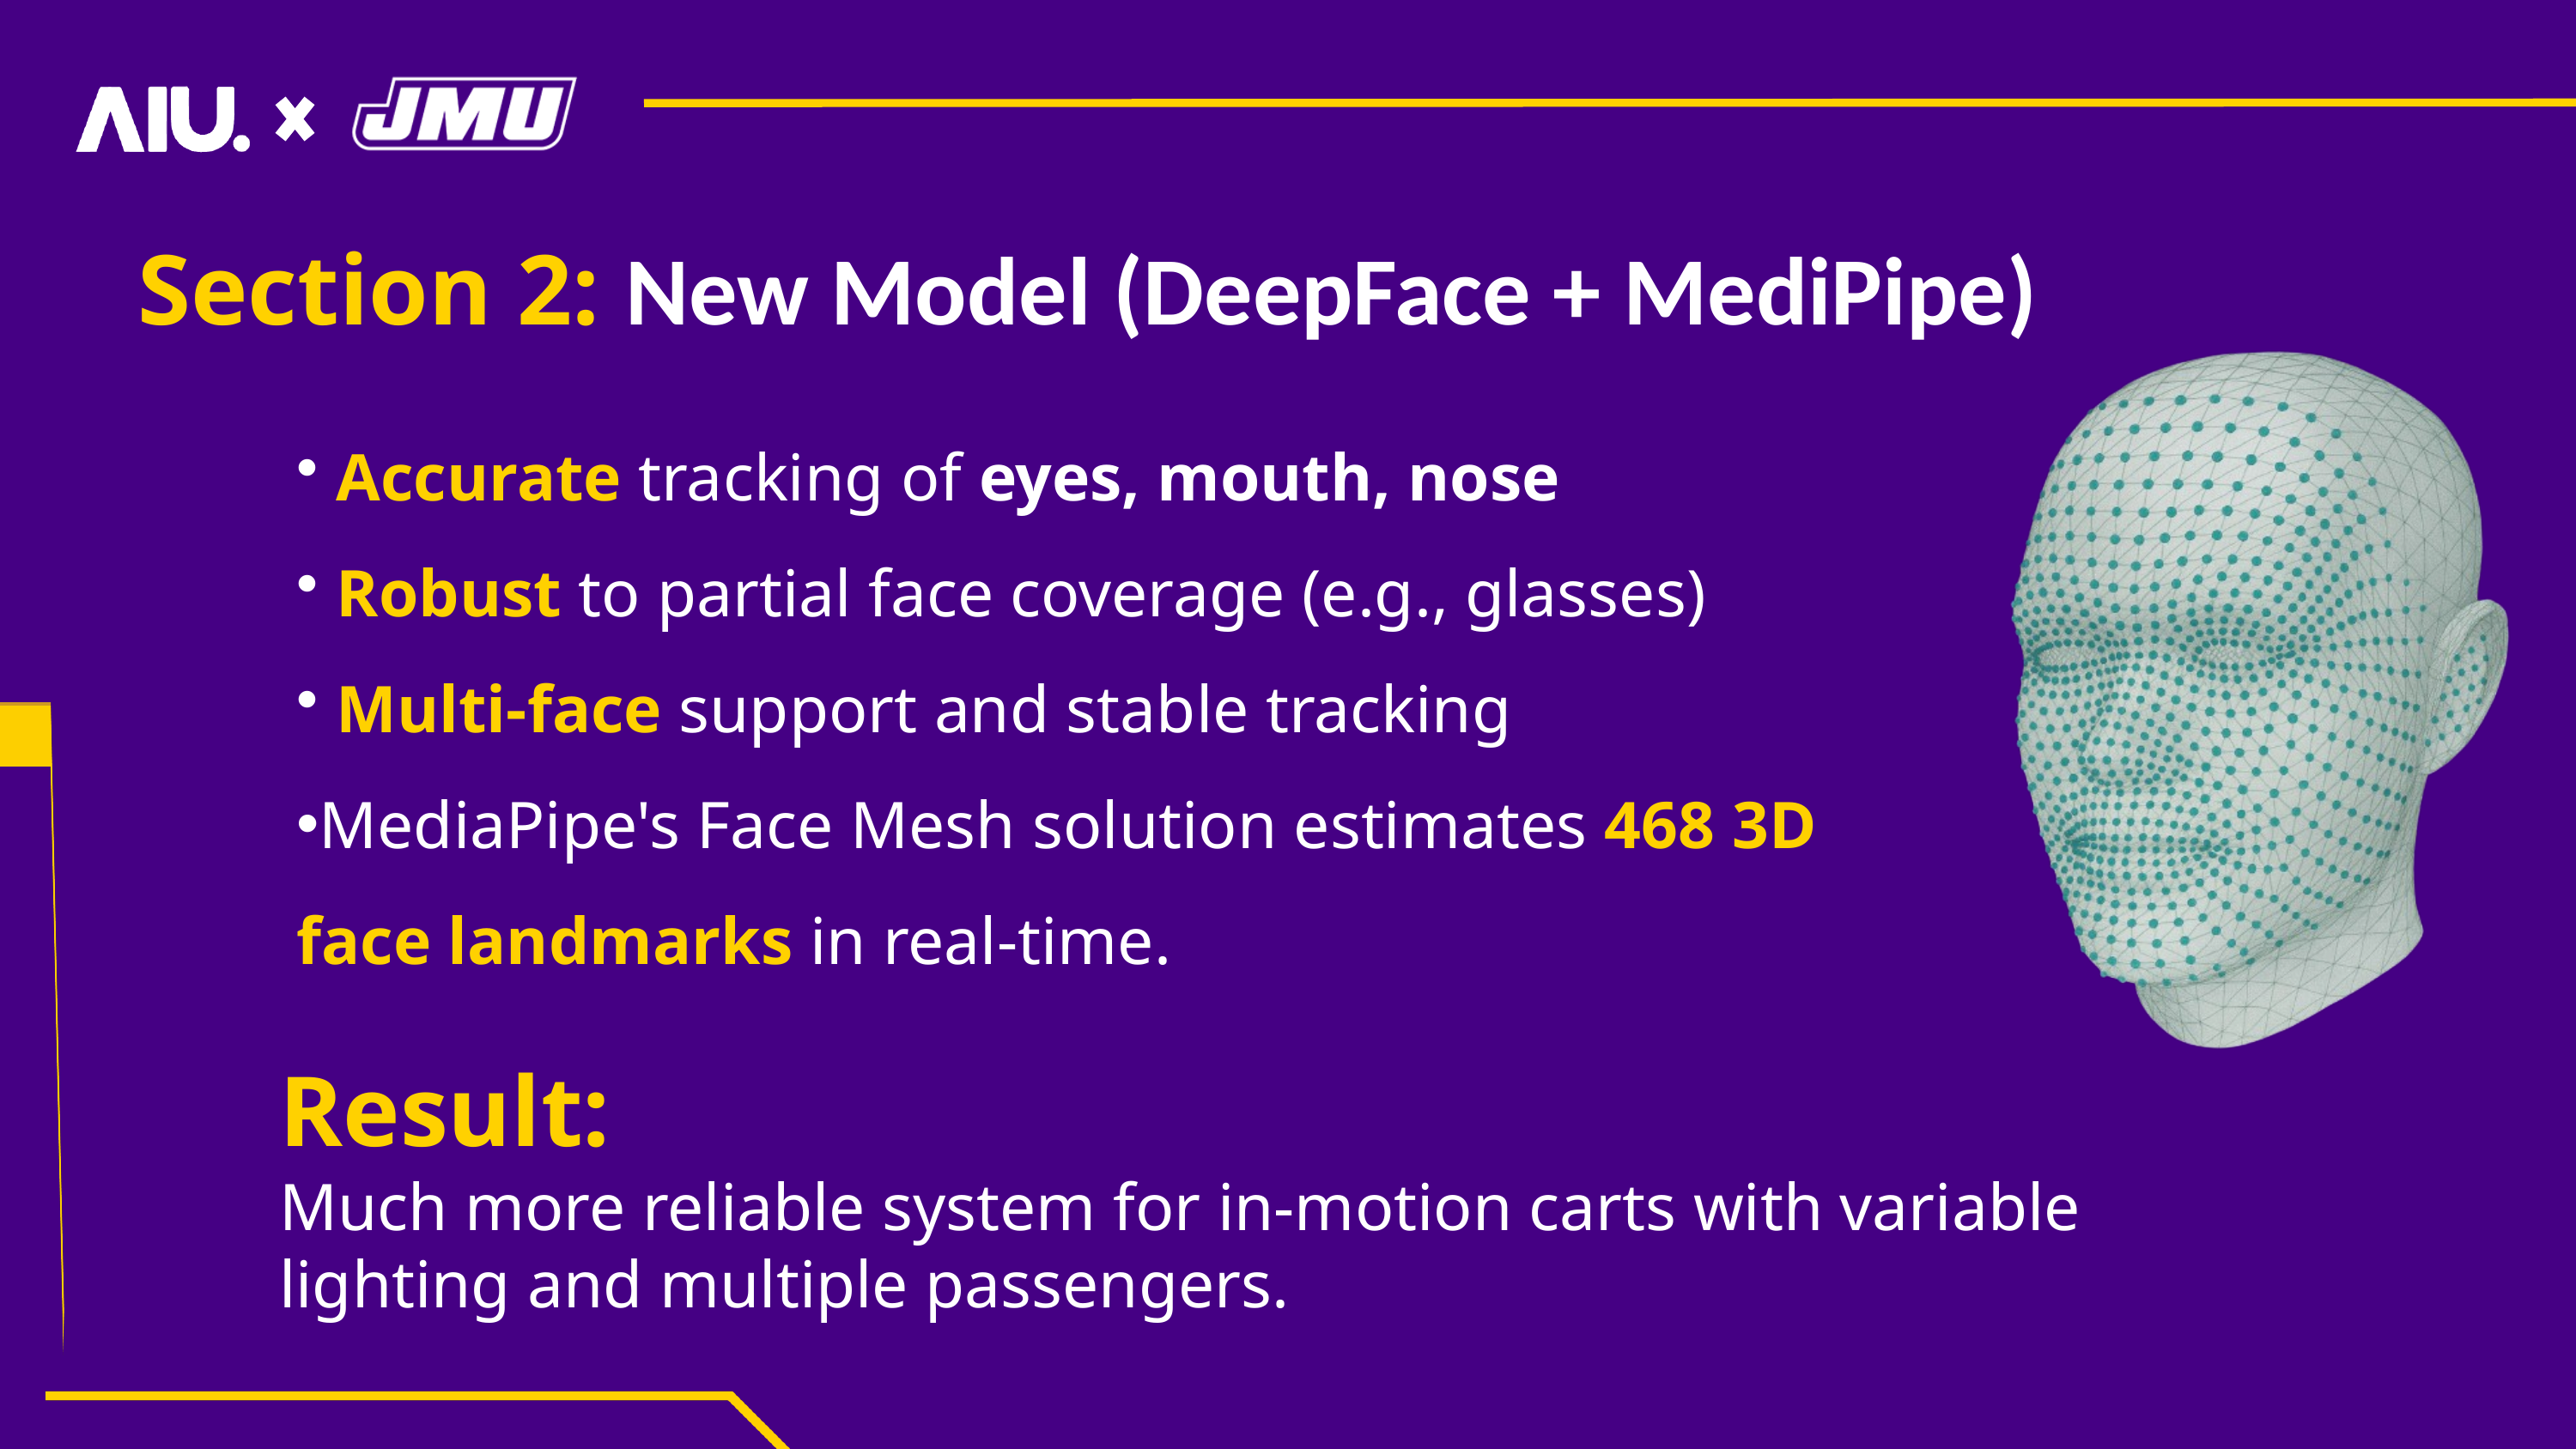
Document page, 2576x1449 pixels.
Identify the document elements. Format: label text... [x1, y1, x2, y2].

picture [1990, 294, 2539, 1116]
text_box Accurate tracking of eyes, mouth, nose Robust to partial face coverage (e.g., glasses) Multi-face support and stable tracking MediaPipe's Face Mesh solution estimates 468 3D face landmarks in real-time. [283, 391, 1917, 984]
text_box Section 2: New Model (DeepFace + MediPipe) [76, 242, 2063, 344]
text_box Result: Much more reliable system for in-motion carts with variable lighting and multiple passengers. [266, 1043, 2149, 1327]
text_box [43, 1379, 829, 1449]
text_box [75, 58, 593, 164]
text_box [0, 615, 65, 1401]
